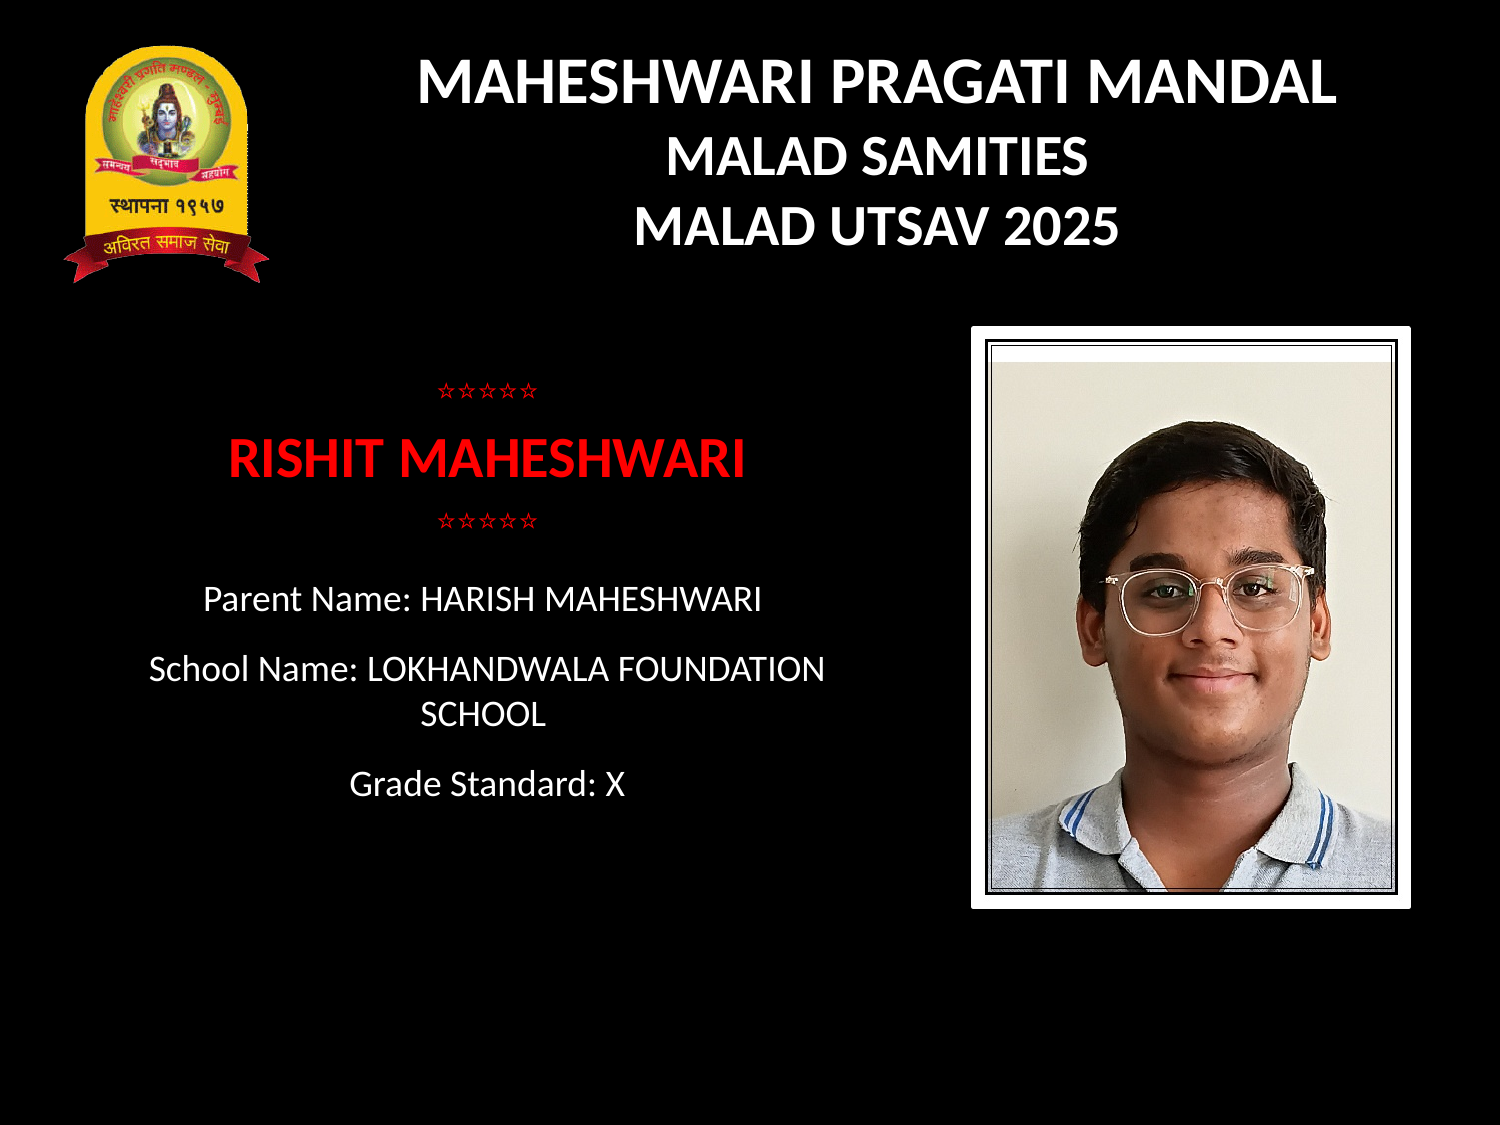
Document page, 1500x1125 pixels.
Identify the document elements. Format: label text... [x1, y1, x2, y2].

picture [29, 29, 297, 301]
text_box ⭐⭐⭐⭐⭐ RISHIT MAHESHWARI ⭐⭐⭐⭐⭐ Parent Name: HARISH MAHESHWARI School Name: LOKHANDWALA FOUNDATION SCHOOL Grade Standard: X [74, 364, 900, 812]
picture [974, 329, 1408, 907]
text_box MAHESHWARI PRAGATI MANDAL MALAD SAMITIES MALAD UTSAV 2025 [401, 29, 1354, 265]
